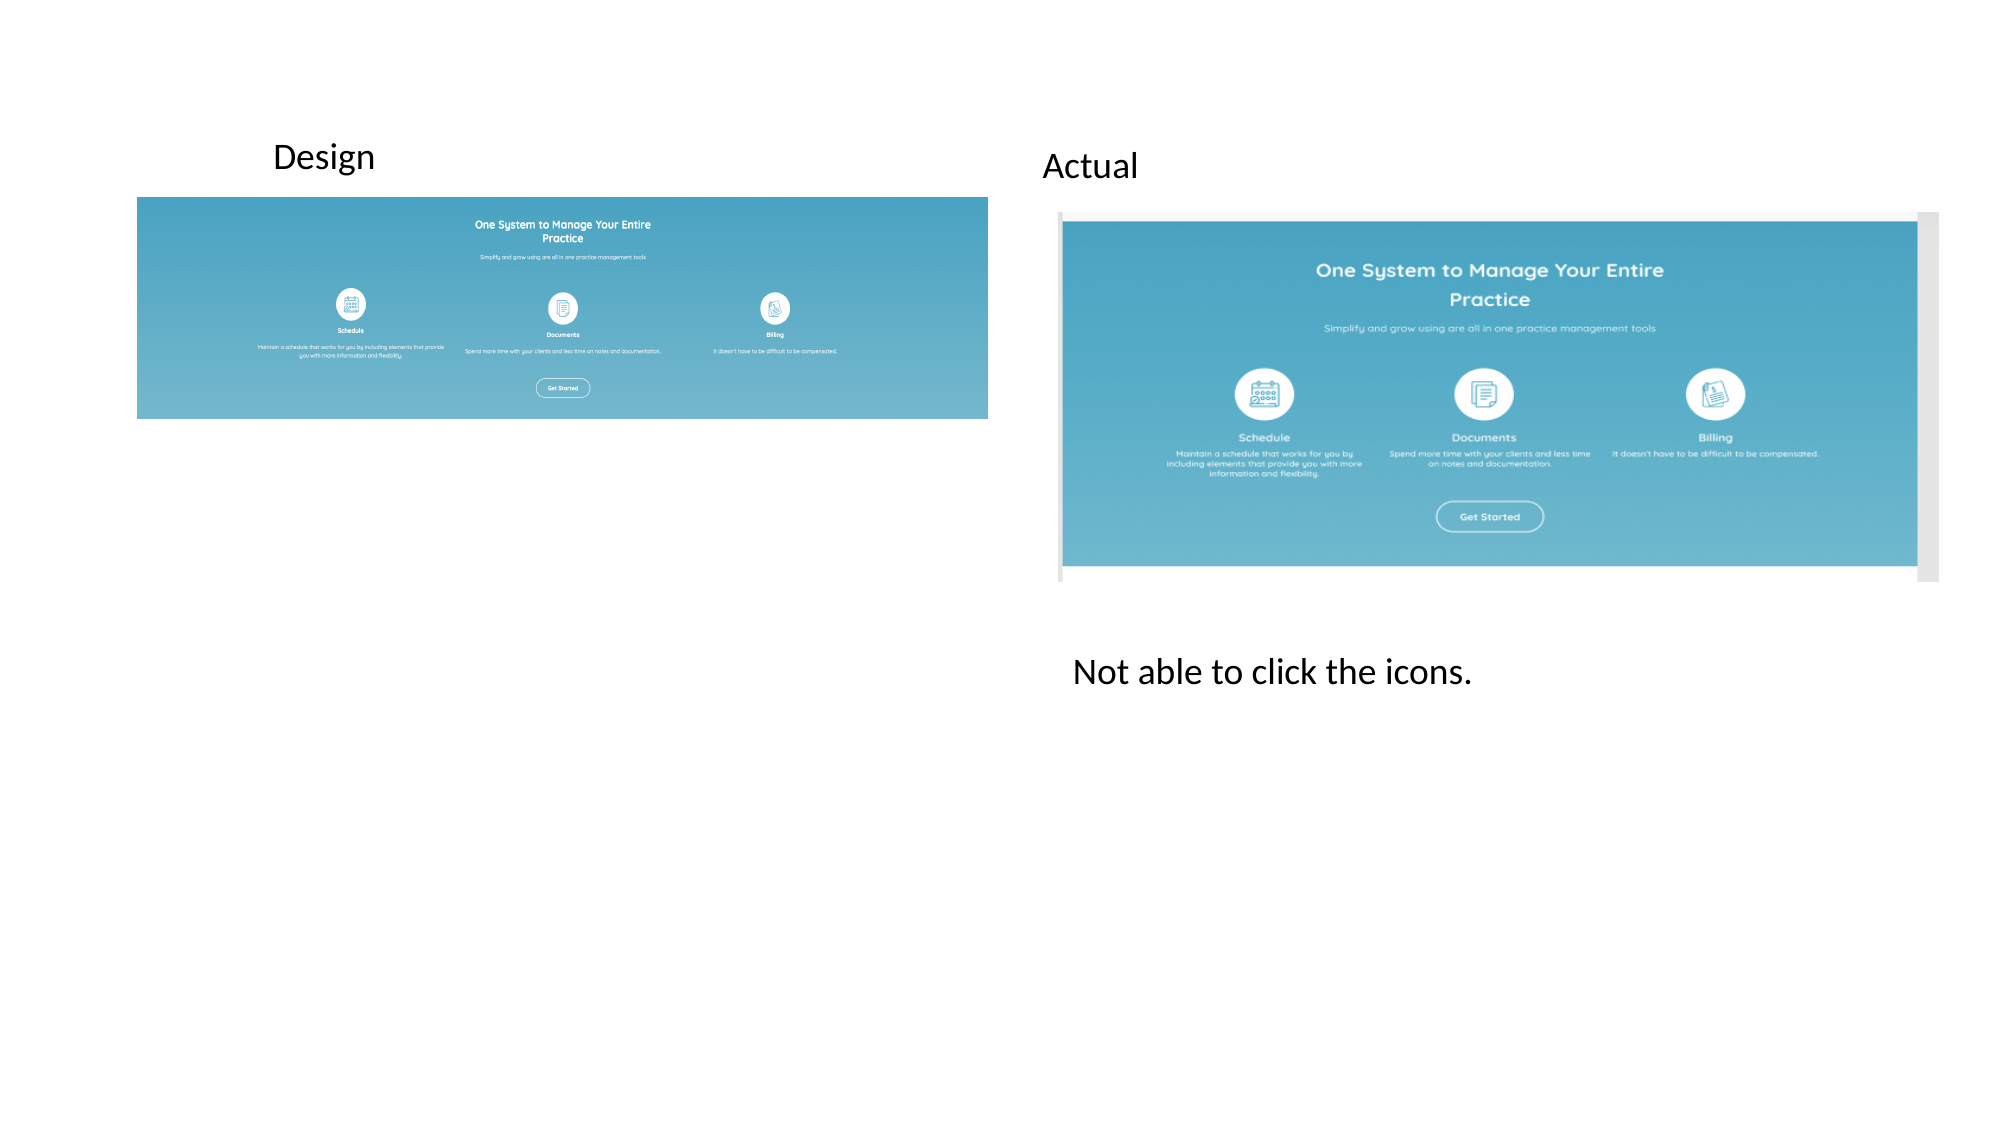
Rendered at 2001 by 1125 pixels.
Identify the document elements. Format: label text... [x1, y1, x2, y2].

text_box Actual [1027, 133, 2000, 194]
text_box Design [258, 124, 391, 185]
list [137, 197, 988, 422]
text_box Not able to click the icons. [1058, 639, 1889, 699]
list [1058, 212, 1939, 582]
